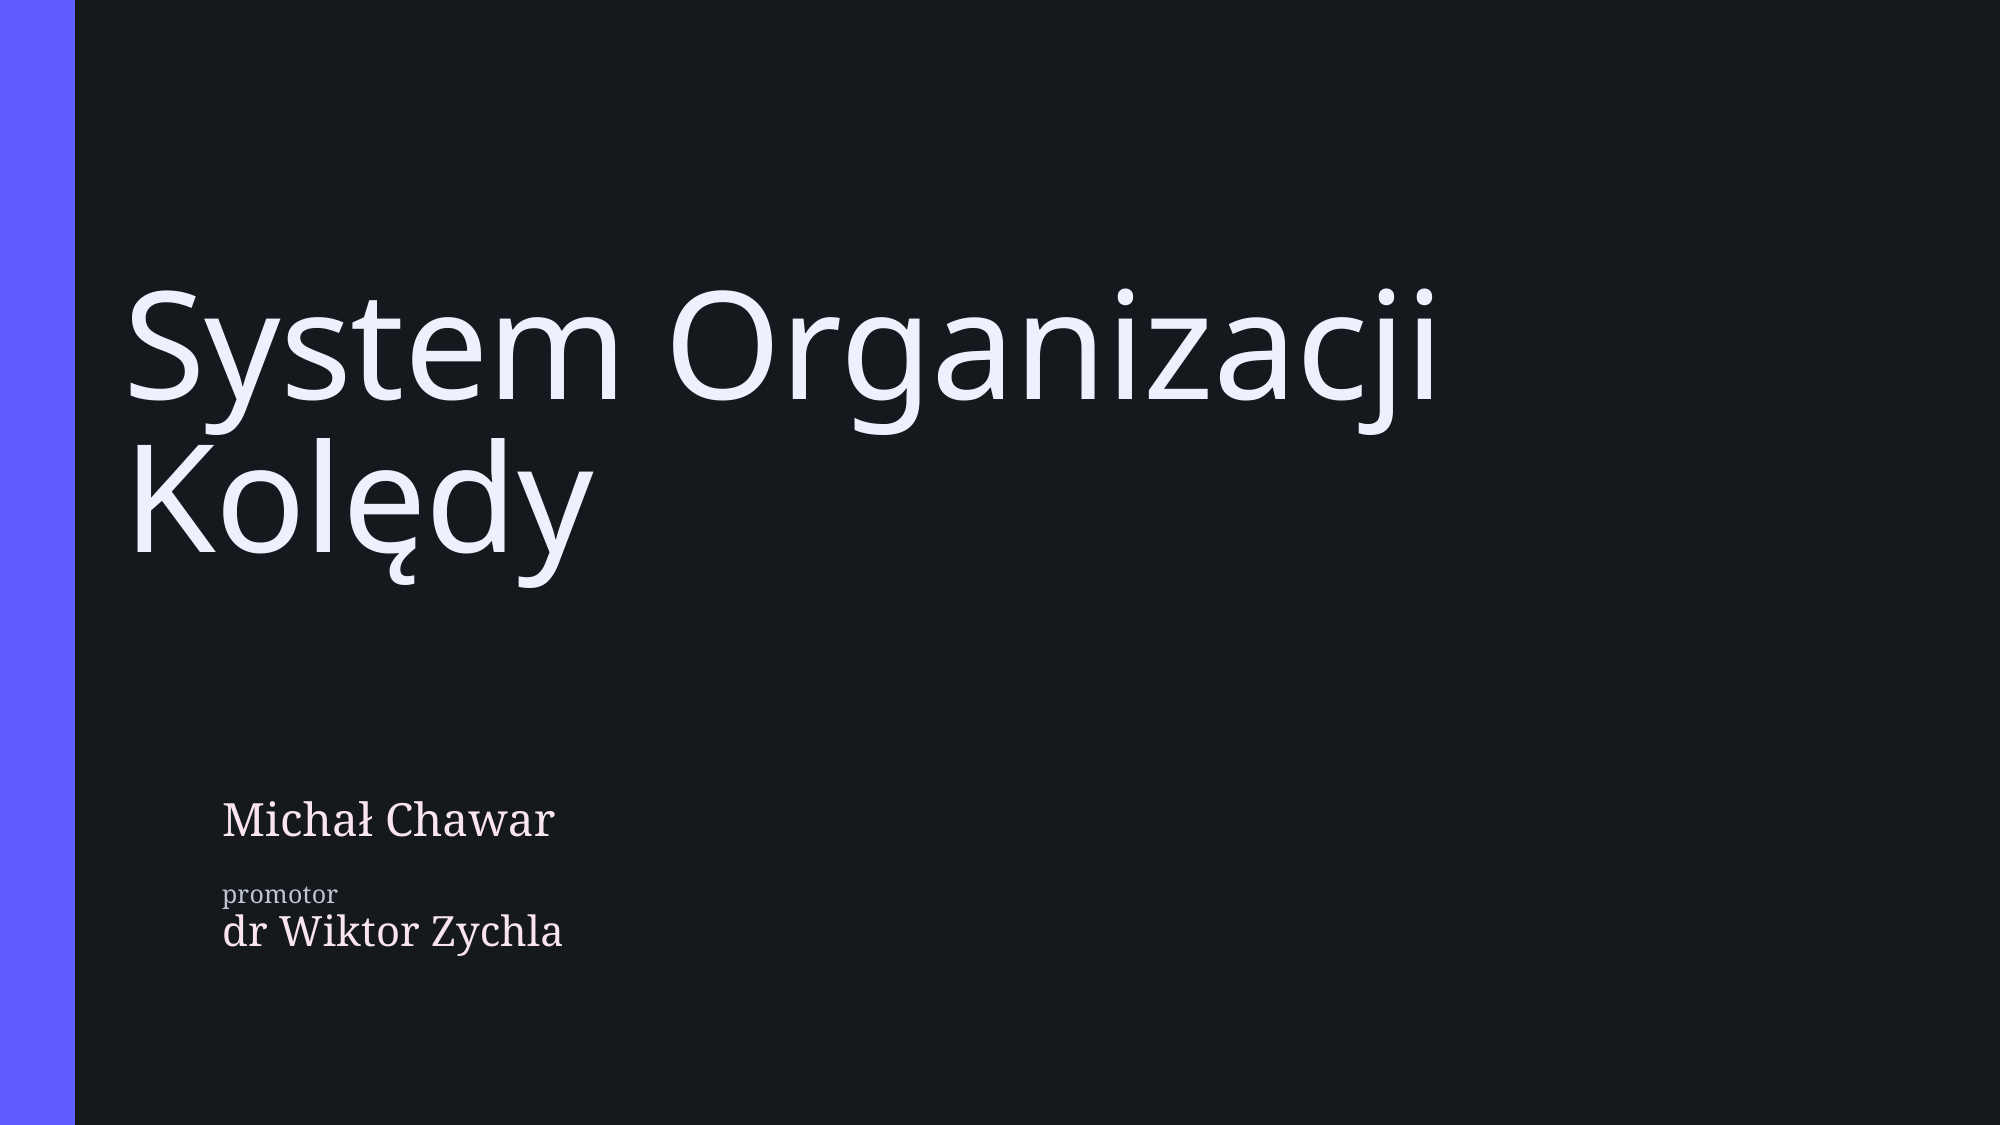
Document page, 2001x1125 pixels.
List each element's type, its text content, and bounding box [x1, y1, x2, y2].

subtitle Michał Chawar promotor dr Wiktor Zychla [206, 787, 1752, 1065]
title System Organizacji Kolędy [108, 262, 1915, 591]
